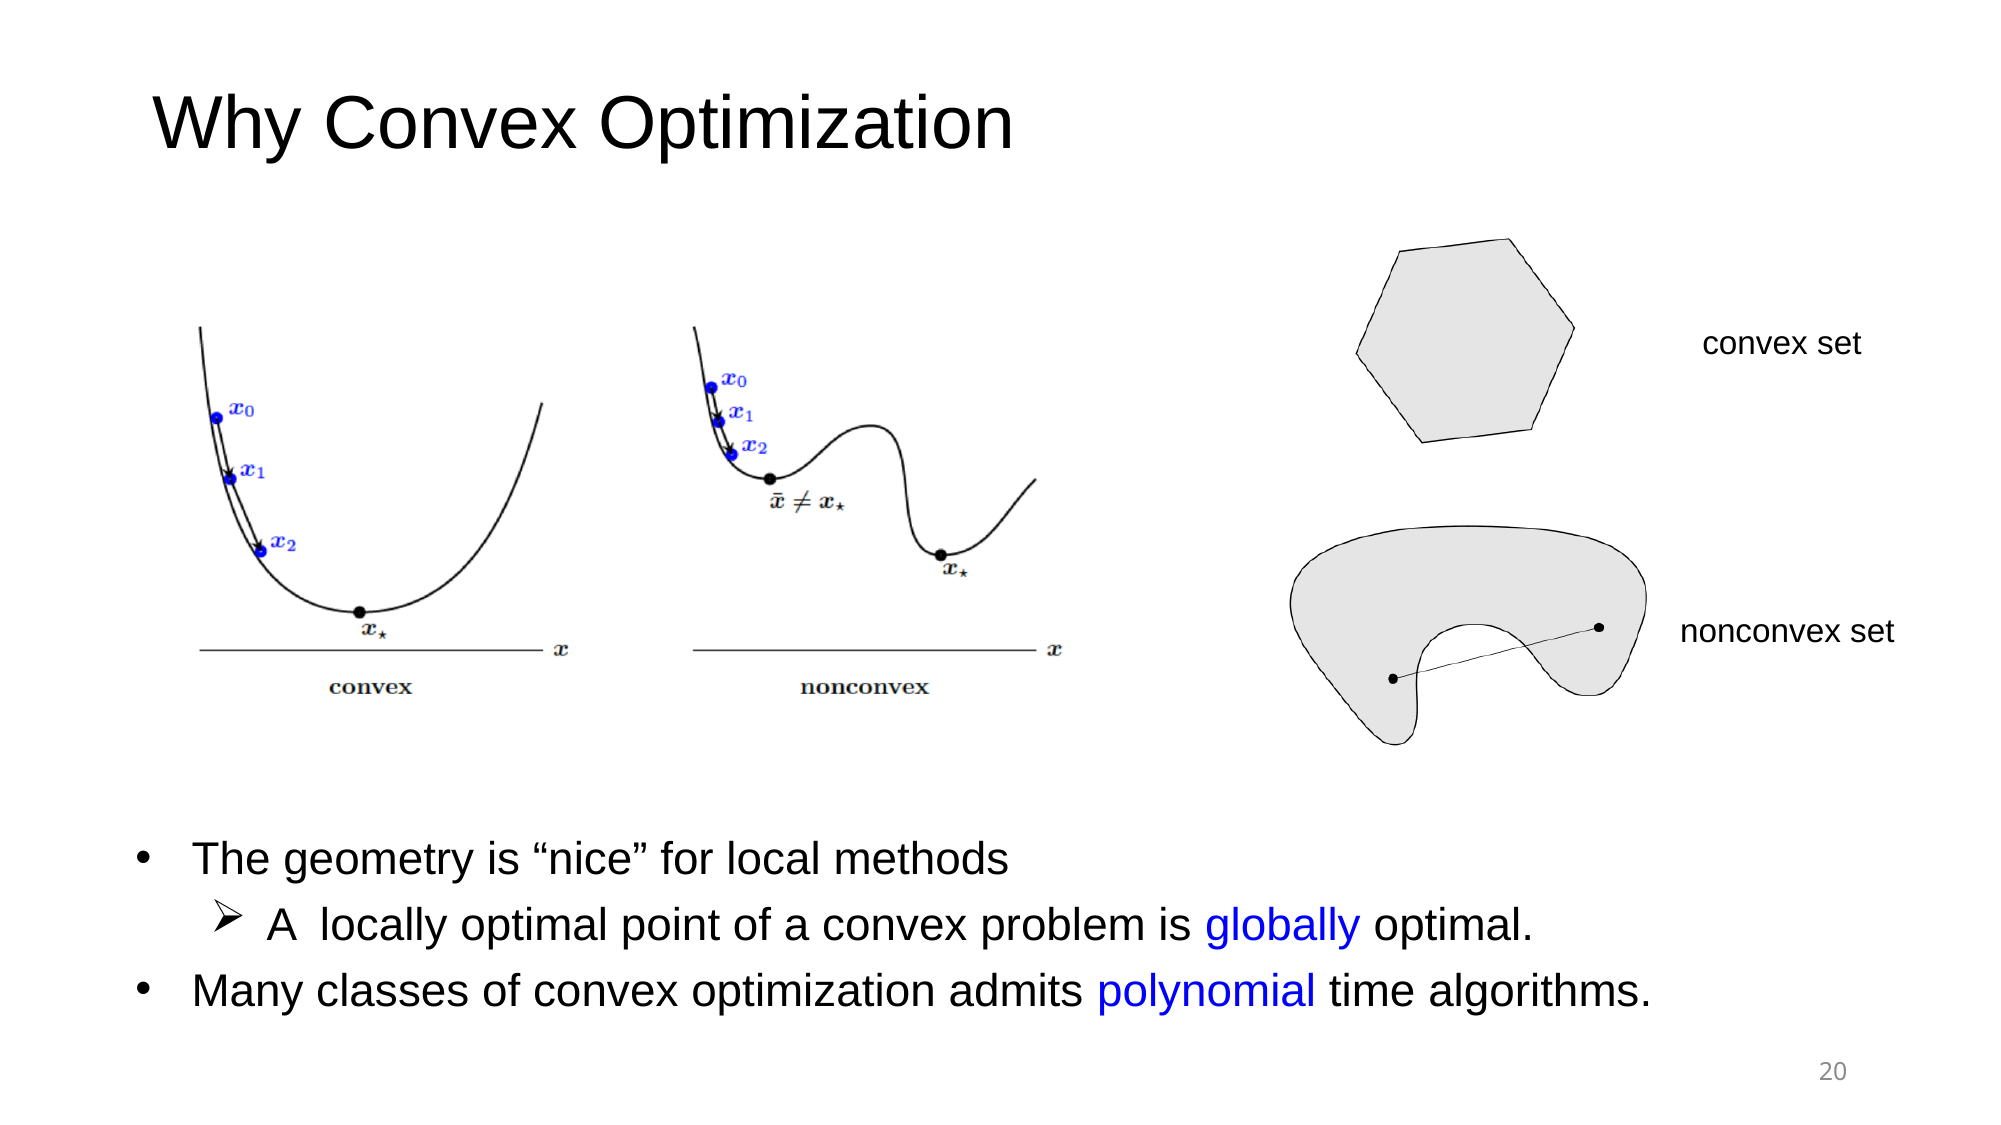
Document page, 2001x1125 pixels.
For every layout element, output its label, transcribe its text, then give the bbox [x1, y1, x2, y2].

text_box convex set [1687, 314, 1896, 369]
picture [156, 312, 1100, 728]
title Why Convex Optimization [137, 59, 1863, 189]
text_box The geometry is “nice” for local methods A locally optimal point of a convex problem is globally optimal. Many classes of convex optimization admits polynomial time algorithms. [120, 810, 1688, 1023]
picture [1270, 505, 1661, 759]
slide_number 20 [1412, 1042, 1863, 1103]
picture [1342, 223, 1588, 454]
text_box nonconvex set [1665, 601, 1934, 657]
